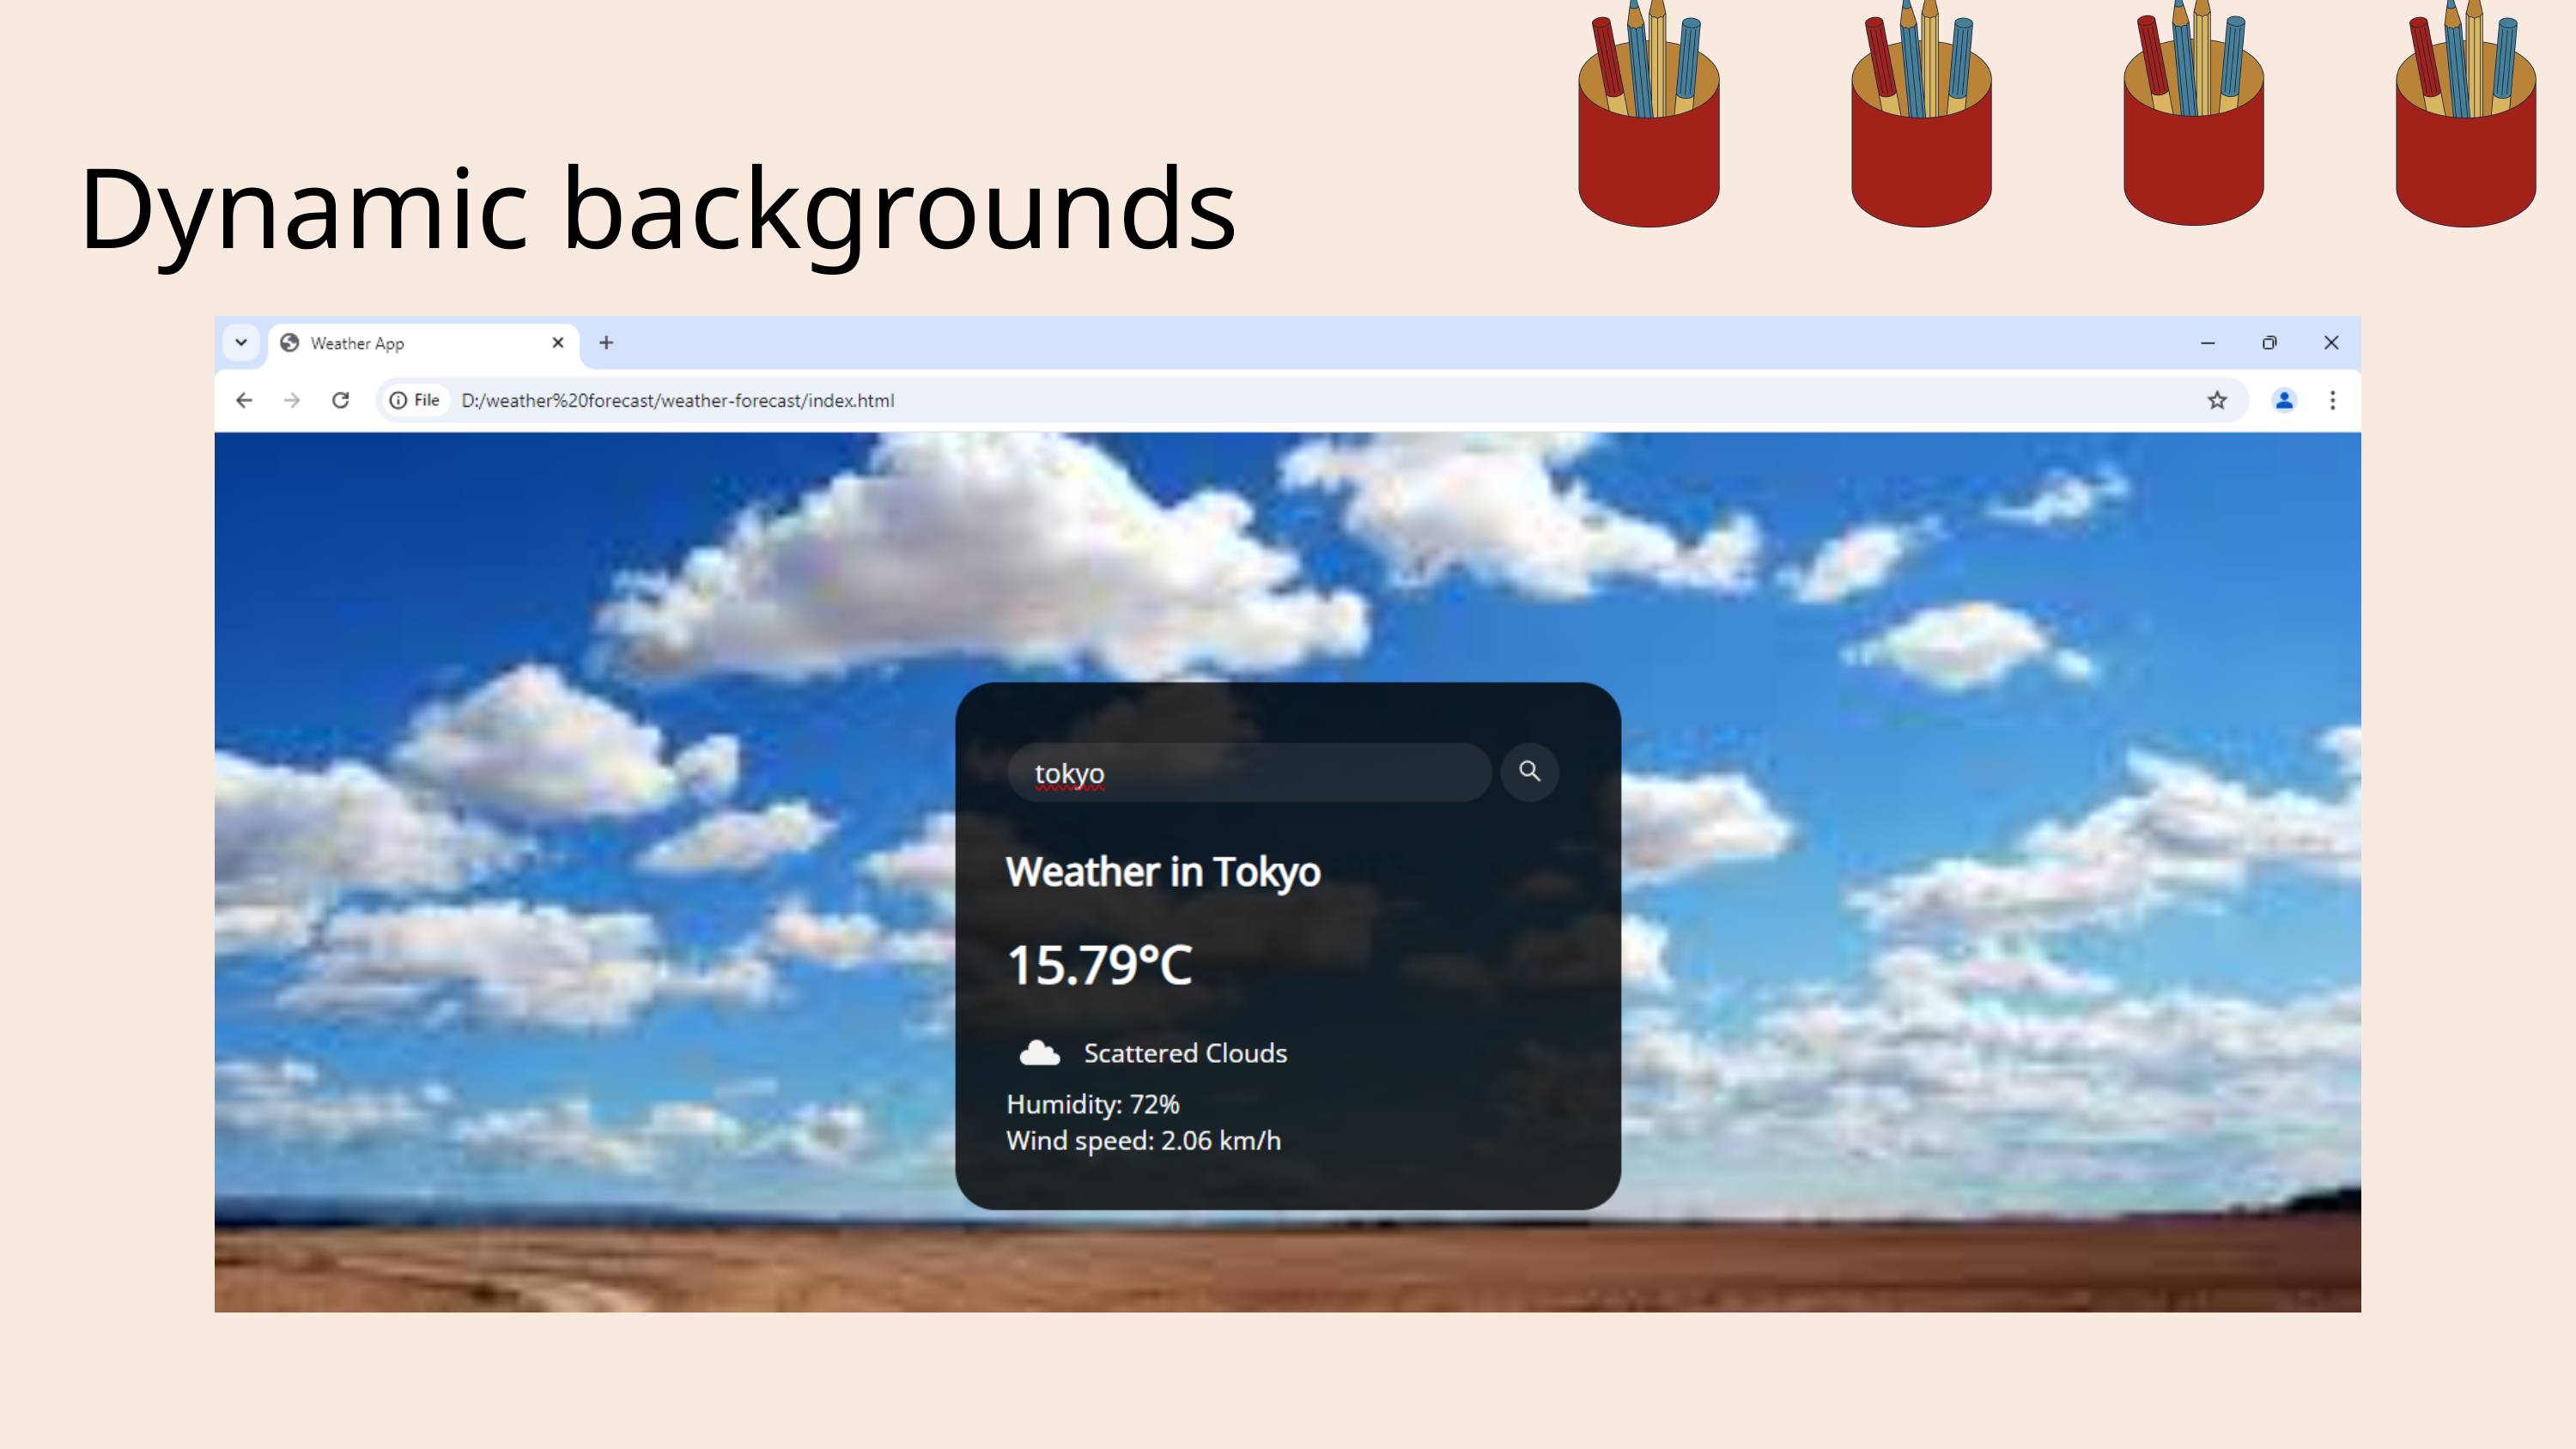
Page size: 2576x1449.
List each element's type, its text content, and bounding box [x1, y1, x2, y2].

text_box [1572, 0, 1726, 231]
text_box [1845, 0, 1998, 231]
text_box [2390, 0, 2543, 231]
picture [215, 316, 2361, 1313]
text_box Dynamic backgrounds [76, 115, 1364, 271]
text_box [2117, 0, 2270, 229]
